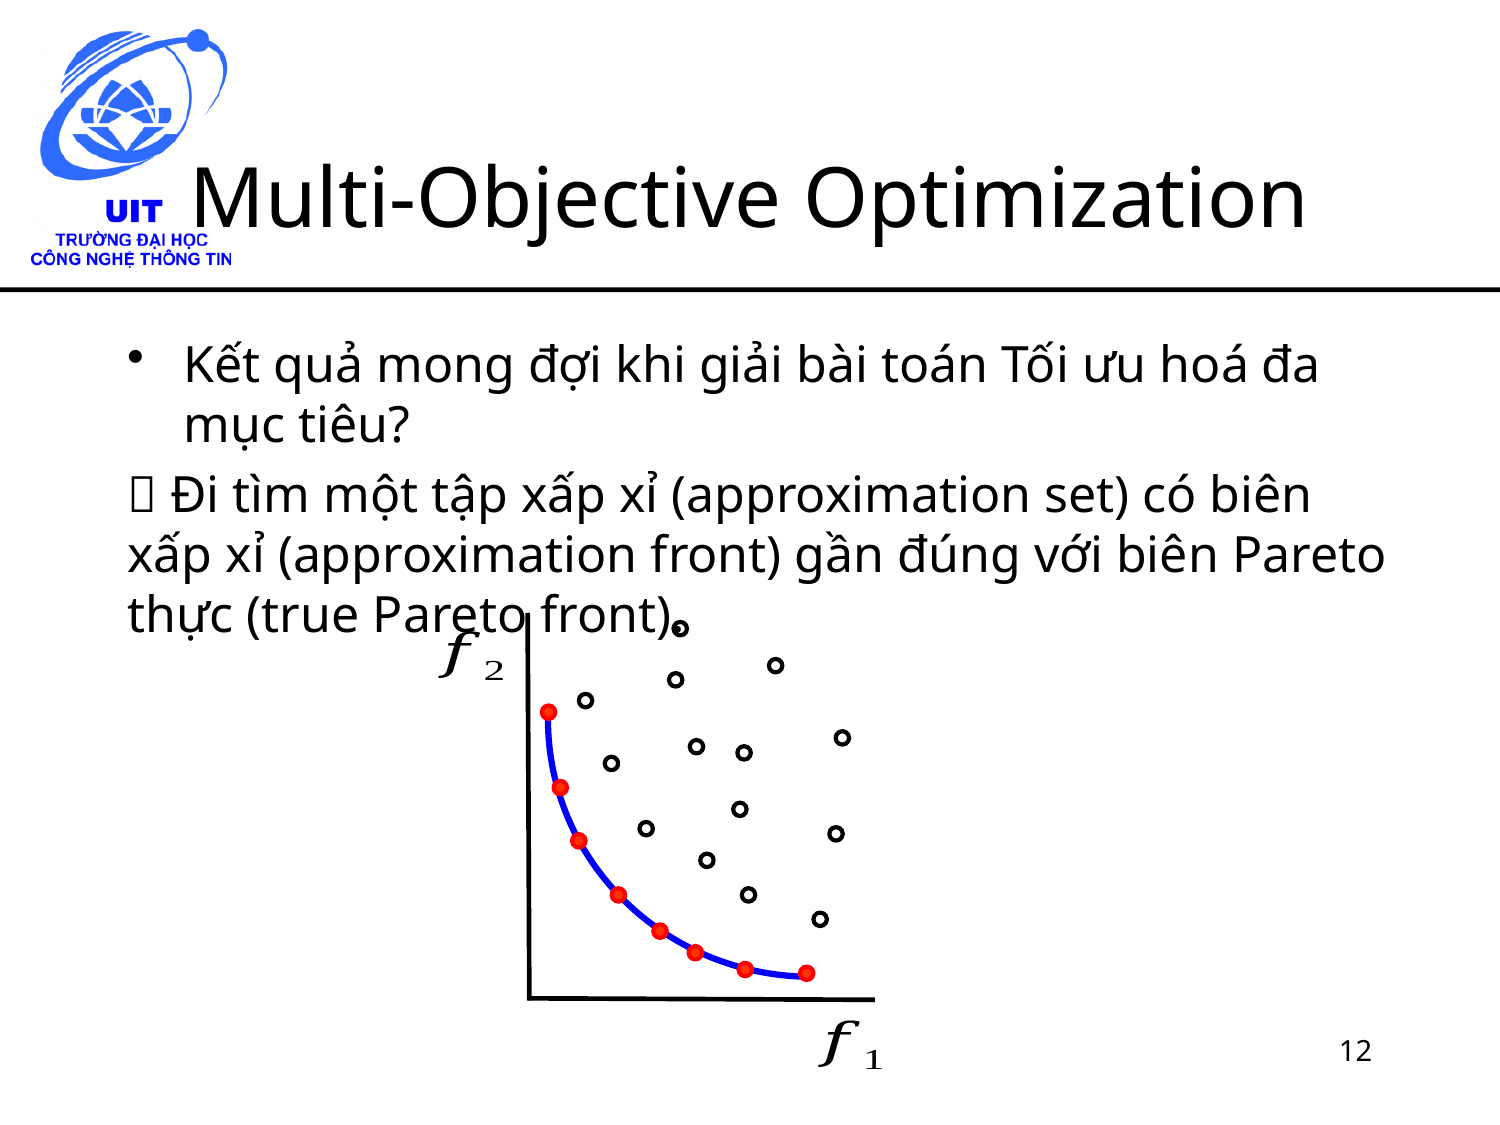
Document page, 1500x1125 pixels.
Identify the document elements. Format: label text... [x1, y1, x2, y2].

text_box [827, 825, 845, 843]
title Multi-Objective Optimization [112, 99, 1388, 288]
text_box [766, 656, 785, 675]
text_box [570, 832, 588, 850]
text_box [731, 800, 749, 819]
text_box [833, 729, 852, 747]
text_box [686, 943, 705, 962]
text_box [671, 619, 690, 638]
text_box [547, 712, 812, 978]
list Kết quả mong đợi khi giải bài toán Tối ưu hoá đa mục tiêu?  Đi tìm một tập xấp xỉ (approximation set) có biên xấp xỉ (approximation front) gần đúng với biên Pareto thực (true Pareto front). [112, 324, 1422, 1000]
text_box [797, 964, 816, 983]
picture [31, 29, 231, 268]
text_box [609, 886, 628, 904]
text_box [666, 671, 685, 689]
slide_number 12 [1074, 1024, 1388, 1101]
text_box [811, 910, 829, 929]
text_box [576, 691, 595, 710]
text_box [651, 922, 669, 940]
text_box [736, 960, 754, 979]
text_box [539, 703, 558, 721]
text_box [739, 886, 758, 904]
text_box [551, 778, 570, 797]
text_box [698, 851, 716, 870]
